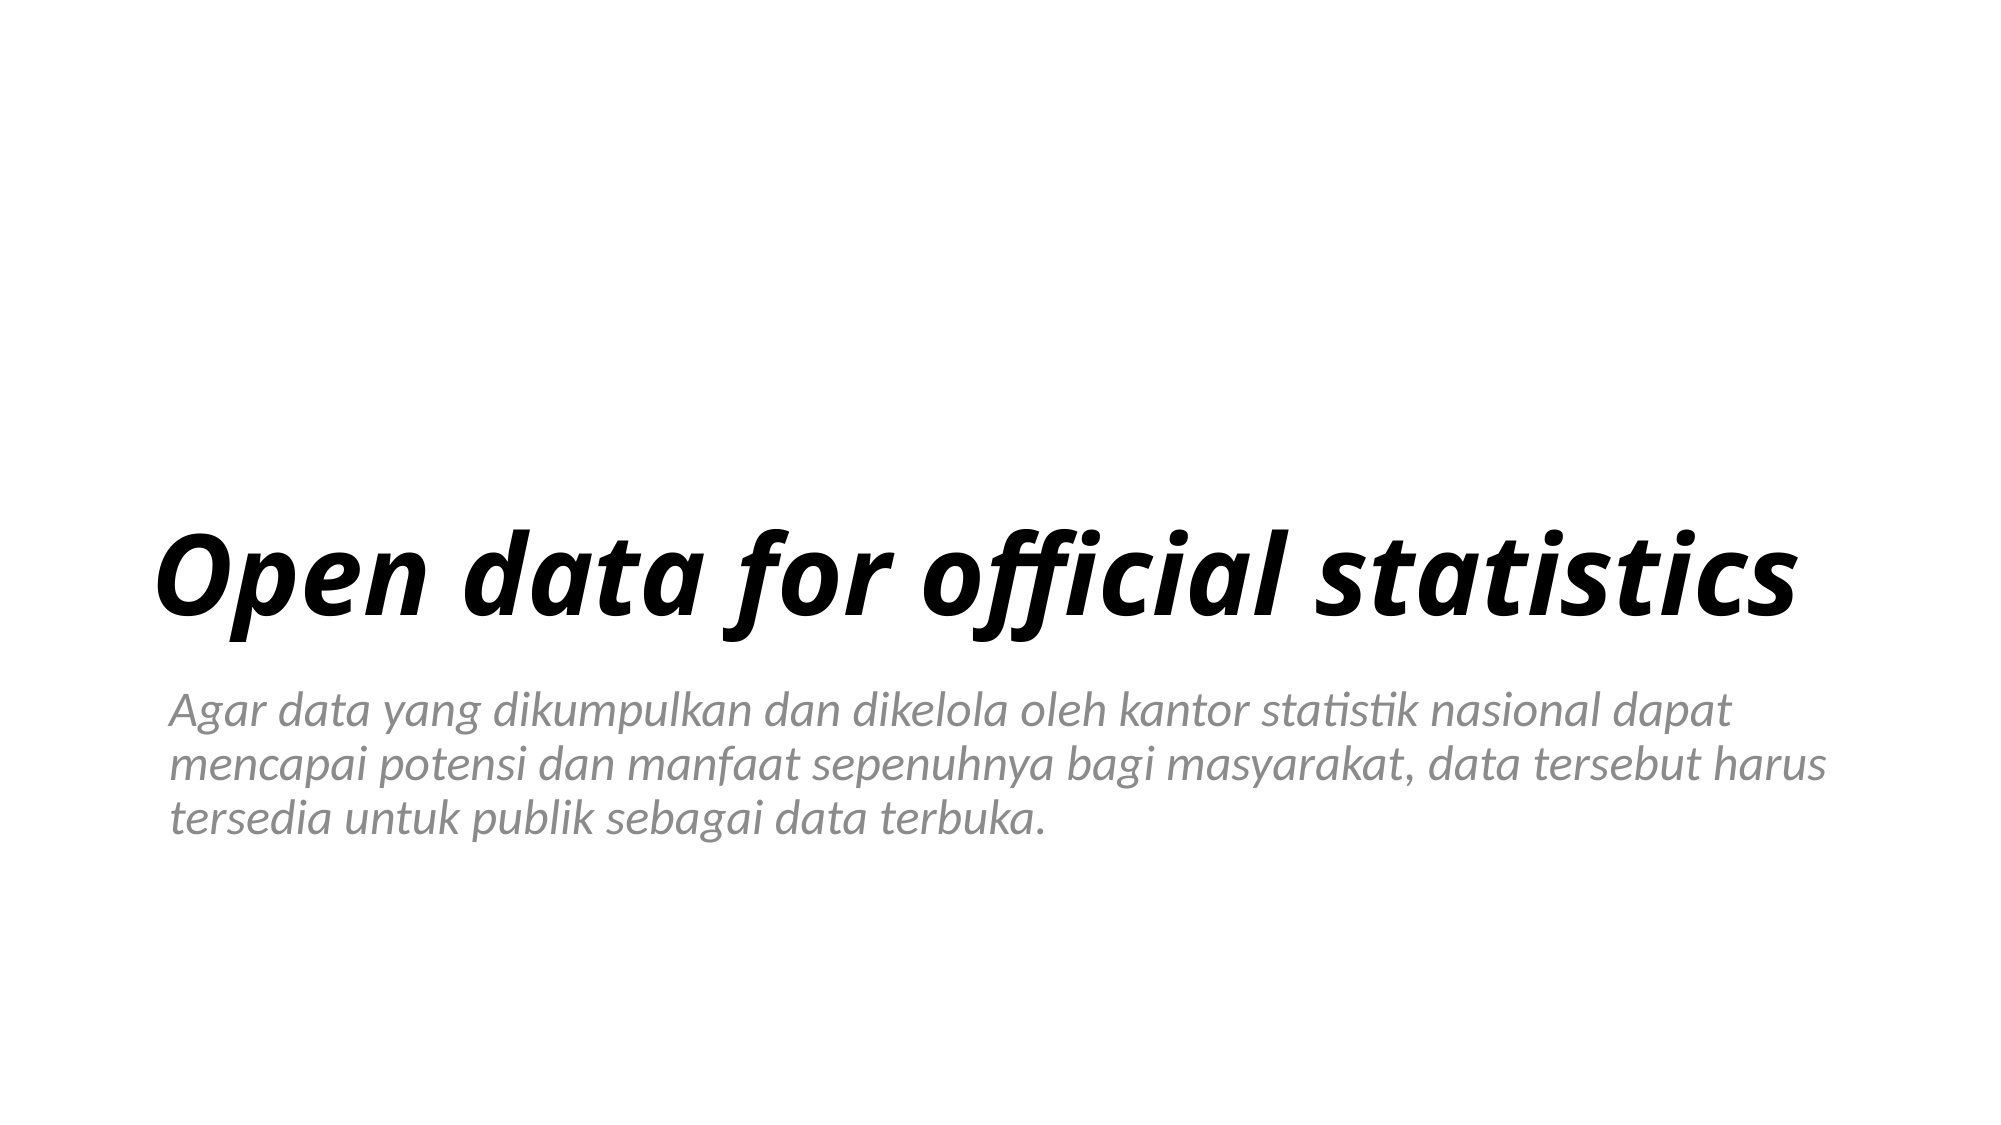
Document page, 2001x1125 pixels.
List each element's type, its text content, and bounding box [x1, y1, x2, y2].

title Open data for official statistics [136, 280, 1862, 648]
list Agar data yang dikumpulkan dan dikelola oleh kantor statistik nasional dapat mencapai potensi dan manfaat sepenuhnya bagi masyarakat, data tersebut harus tersedia untuk publik sebagai data terbuka. [154, 675, 1880, 922]
